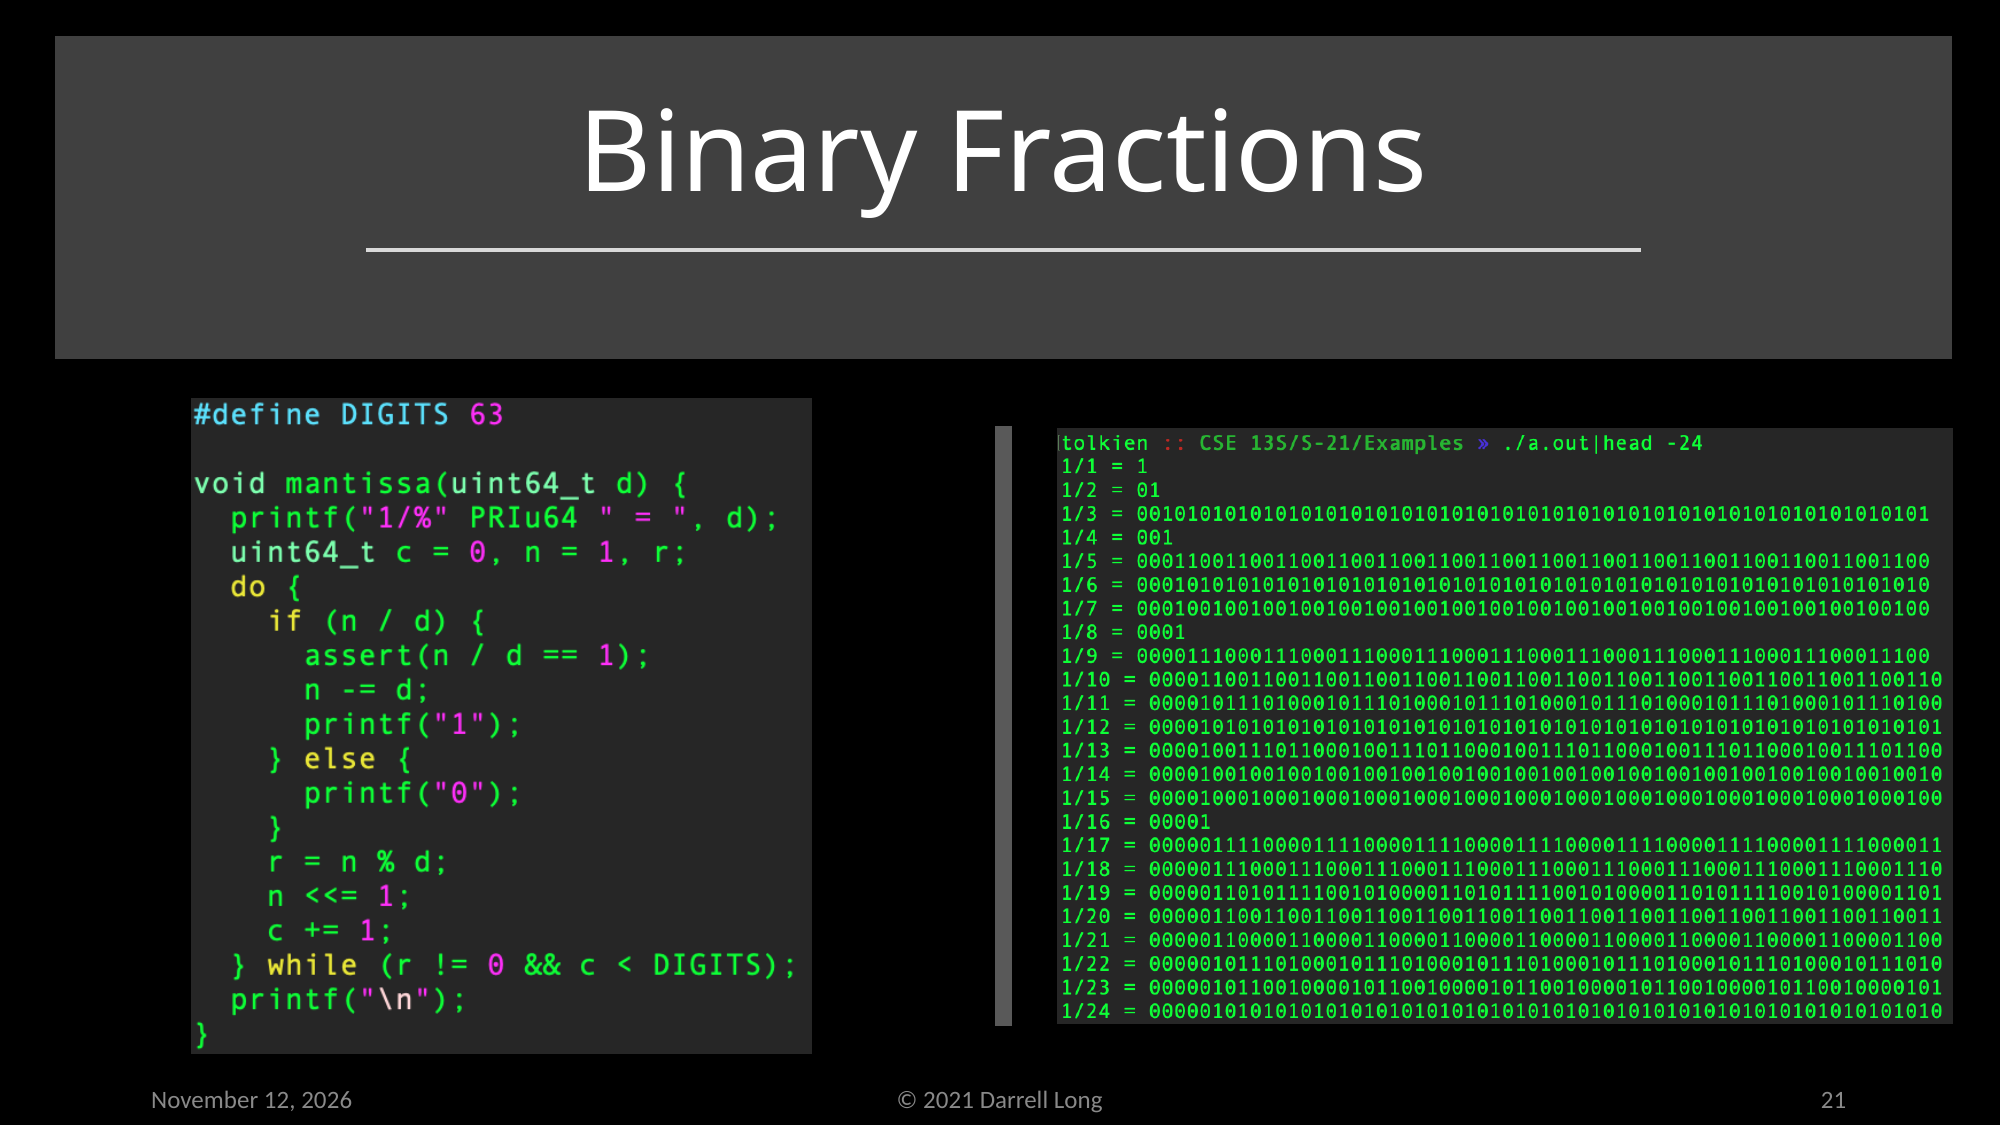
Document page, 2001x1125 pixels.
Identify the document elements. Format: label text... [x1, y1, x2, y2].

footer © 2021 Darrell Long [662, 1069, 1338, 1125]
title Binary Fractions [89, 71, 1917, 224]
text_box [64, 45, 1942, 350]
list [191, 398, 812, 1054]
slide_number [136, 1069, 587, 1125]
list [1057, 428, 1953, 1024]
slide_number 21 [1411, 1069, 1862, 1125]
